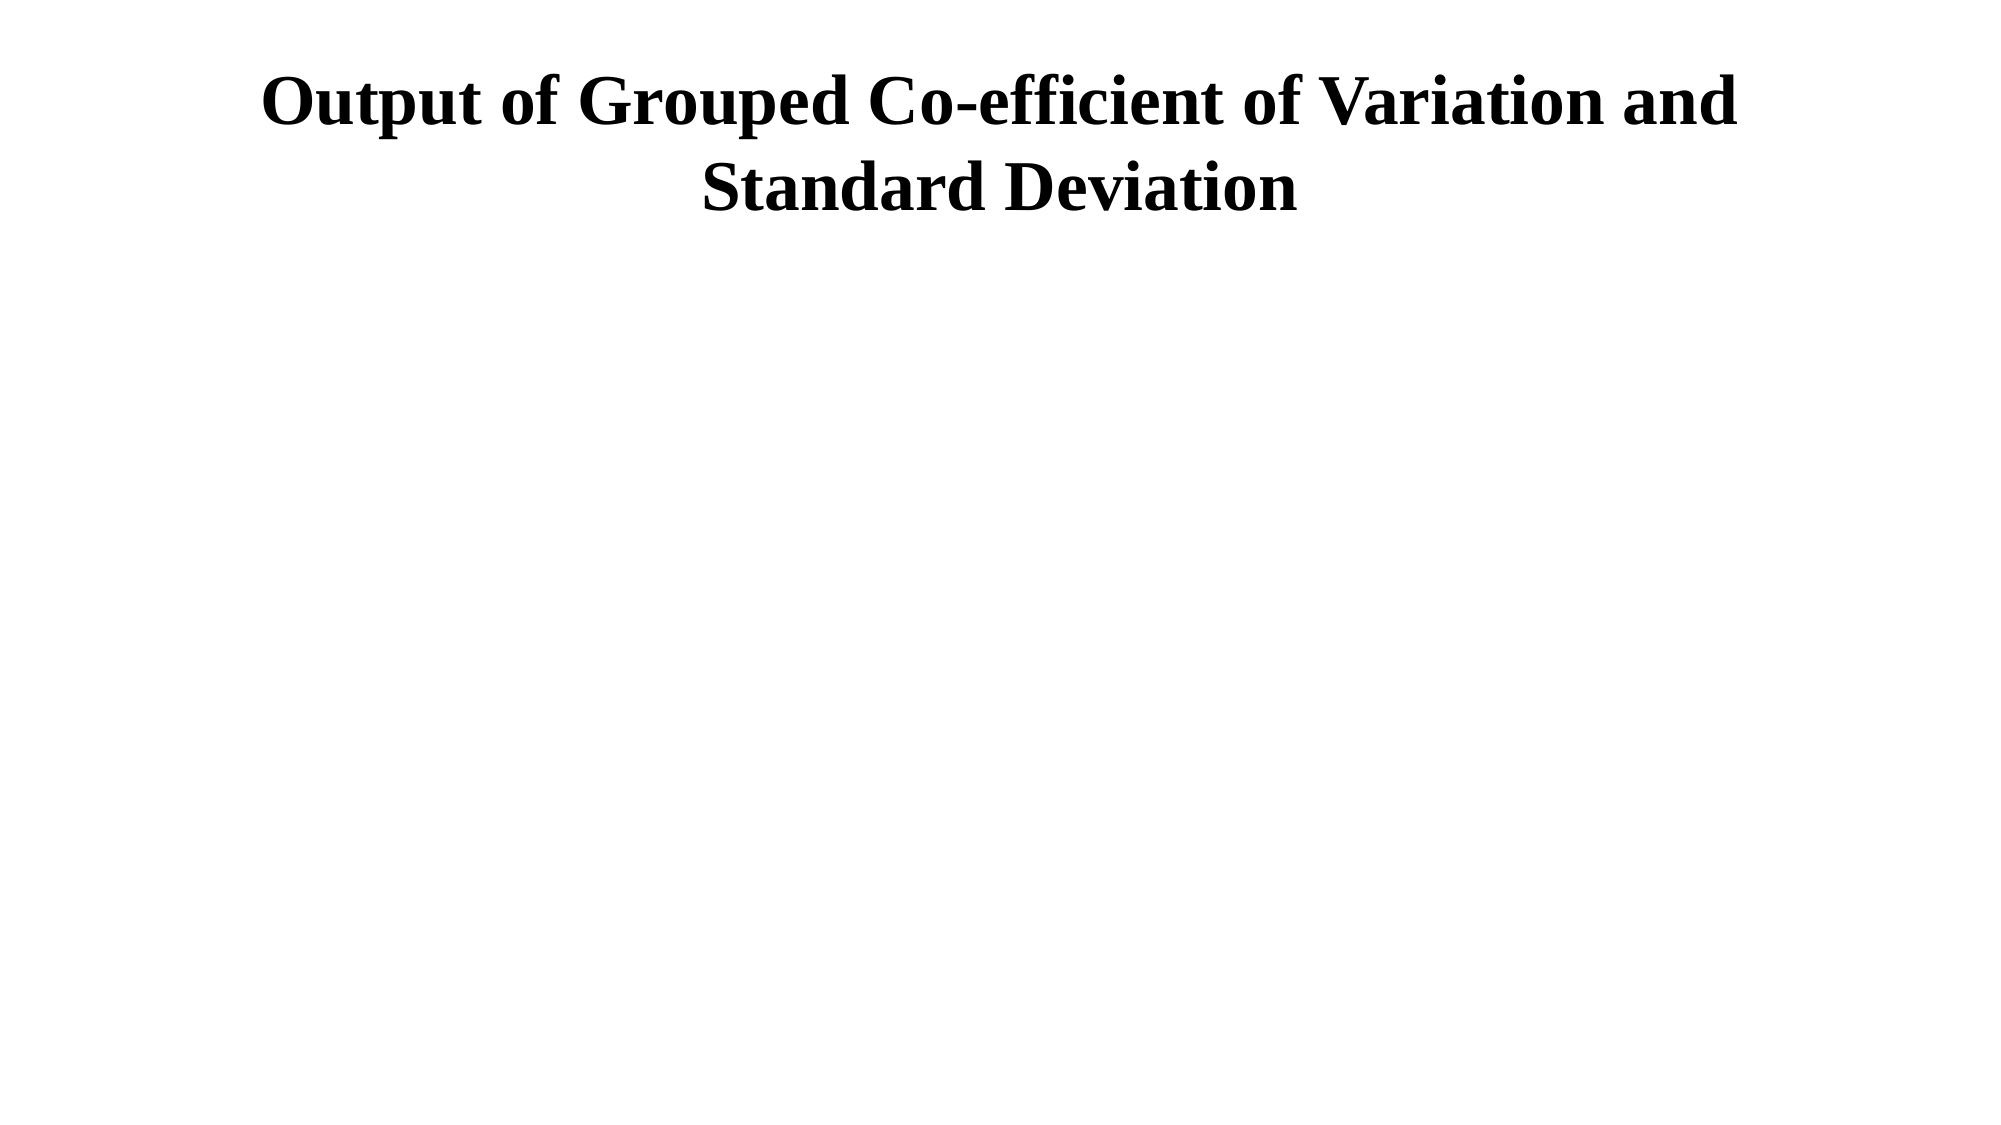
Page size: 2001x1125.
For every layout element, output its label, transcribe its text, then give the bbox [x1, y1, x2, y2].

title Output of Grouped Co-efficient of Variation and Standard Deviation [99, 45, 1900, 233]
